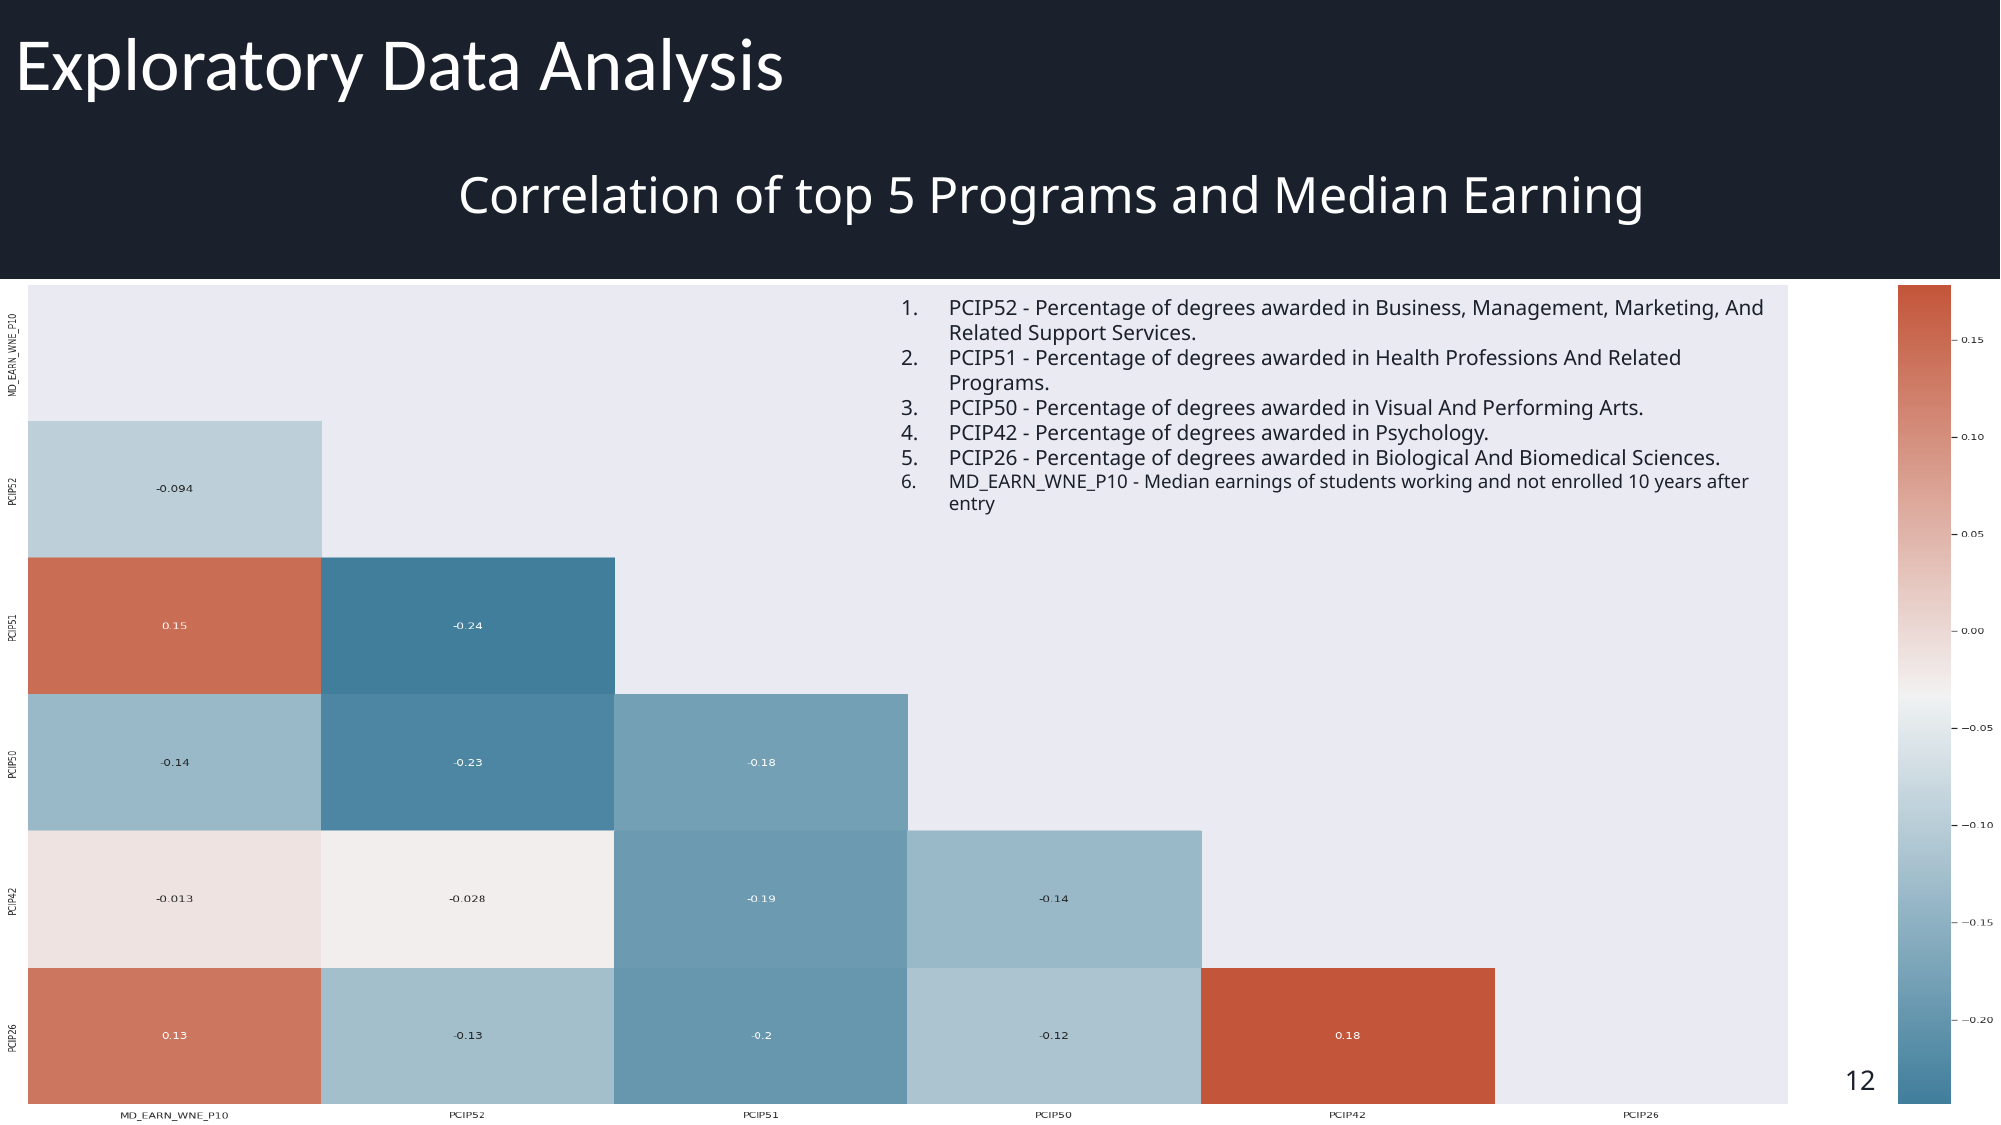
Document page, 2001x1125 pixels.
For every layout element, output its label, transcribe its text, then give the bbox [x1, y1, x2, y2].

text_box Correlation of top 5 Programs and Median Earning [124, 148, 1980, 239]
text_box Exploratory Data Analysis [0, 0, 1955, 120]
picture [0, 279, 2000, 1125]
